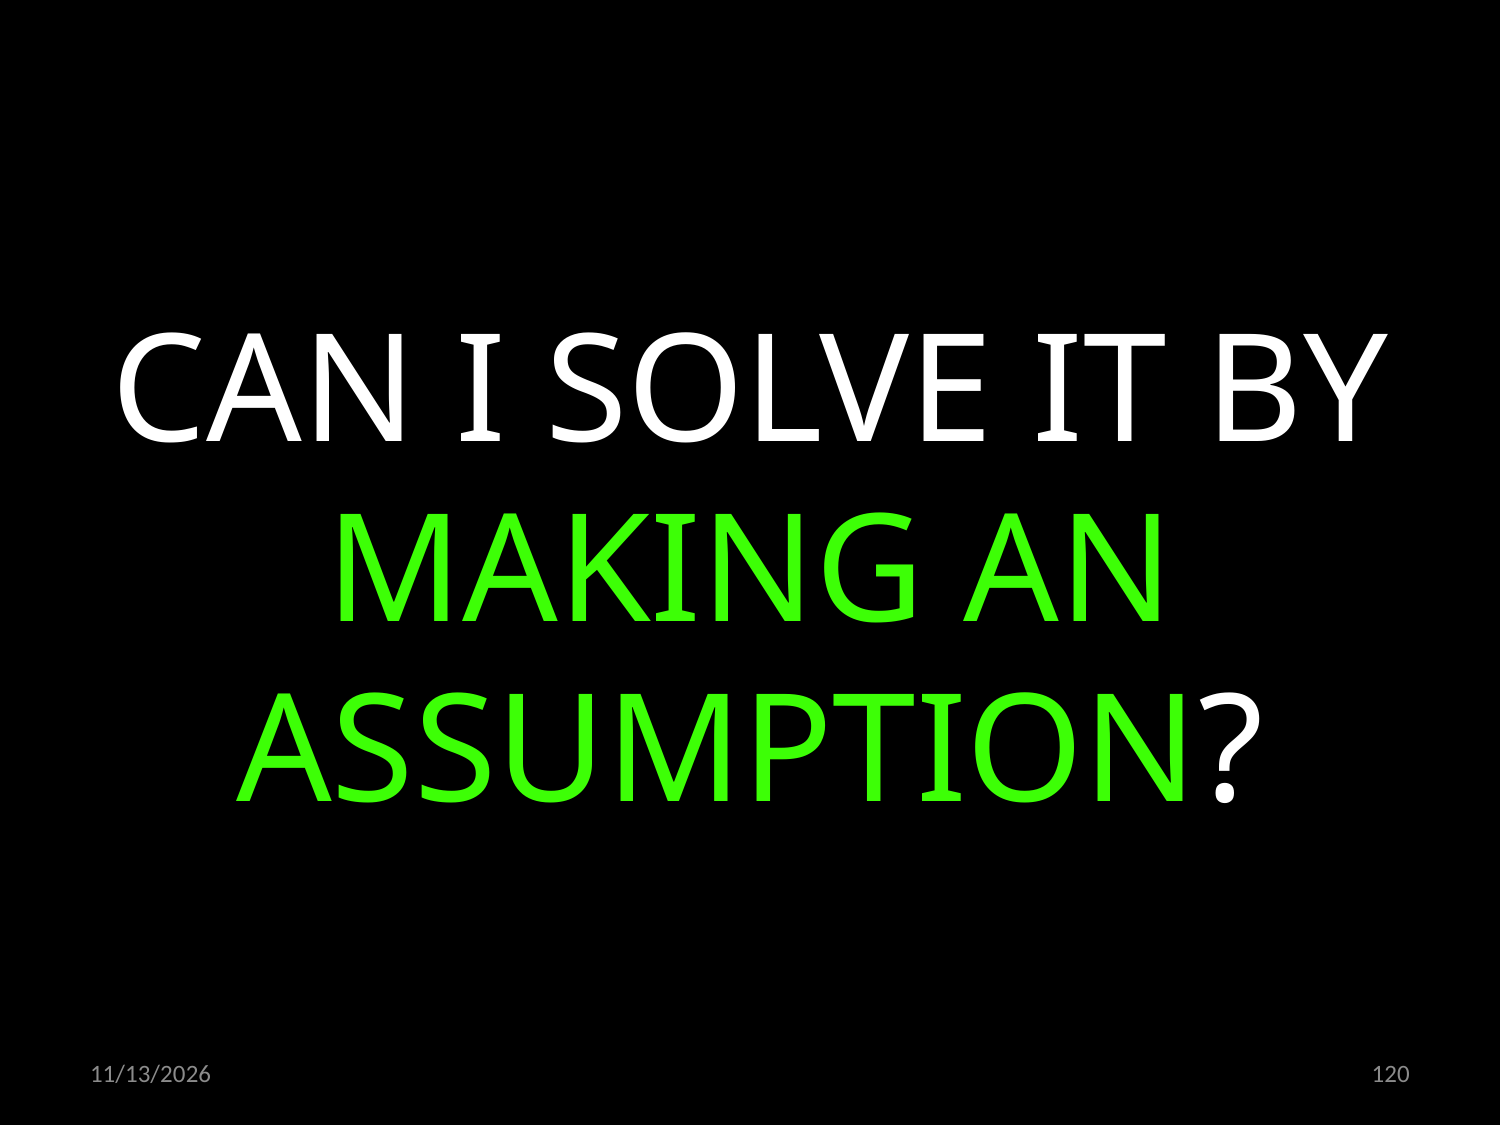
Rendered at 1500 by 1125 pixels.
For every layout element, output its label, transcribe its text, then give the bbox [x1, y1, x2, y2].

text_box CAN I SOLVE IT BY MAKING AN ASSUMPTION? [0, 283, 1500, 386]
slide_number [75, 1042, 425, 1103]
slide_number 120 [1074, 1042, 1425, 1103]
